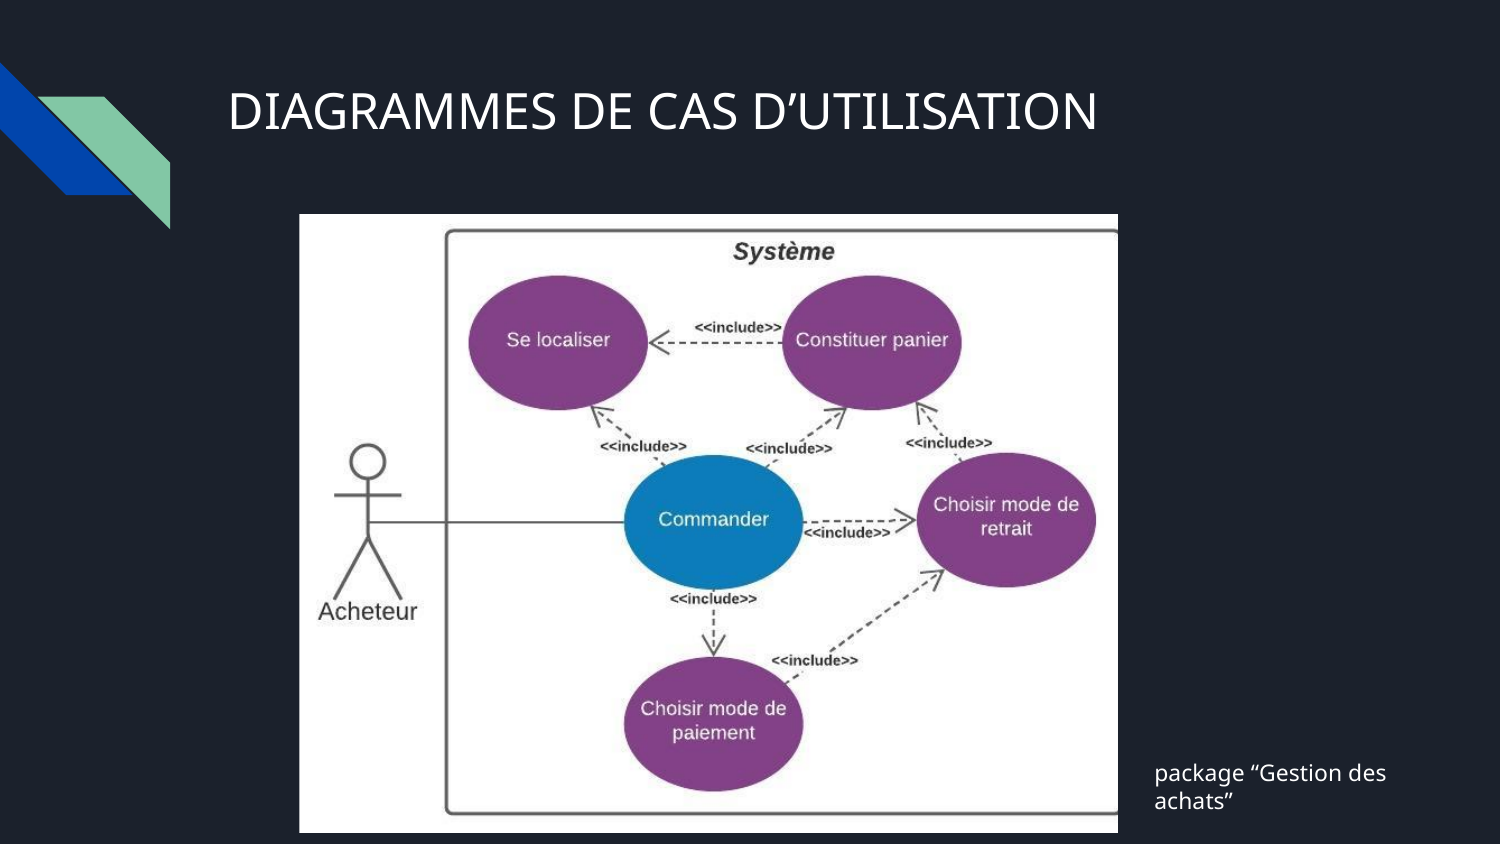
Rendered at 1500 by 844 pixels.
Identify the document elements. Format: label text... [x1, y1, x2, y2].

text_box package “Gestion des achats” [1139, 744, 1462, 799]
title DIAGRAMMES DE CAS D’UTILISATION [212, 64, 1368, 215]
picture [299, 214, 1119, 833]
